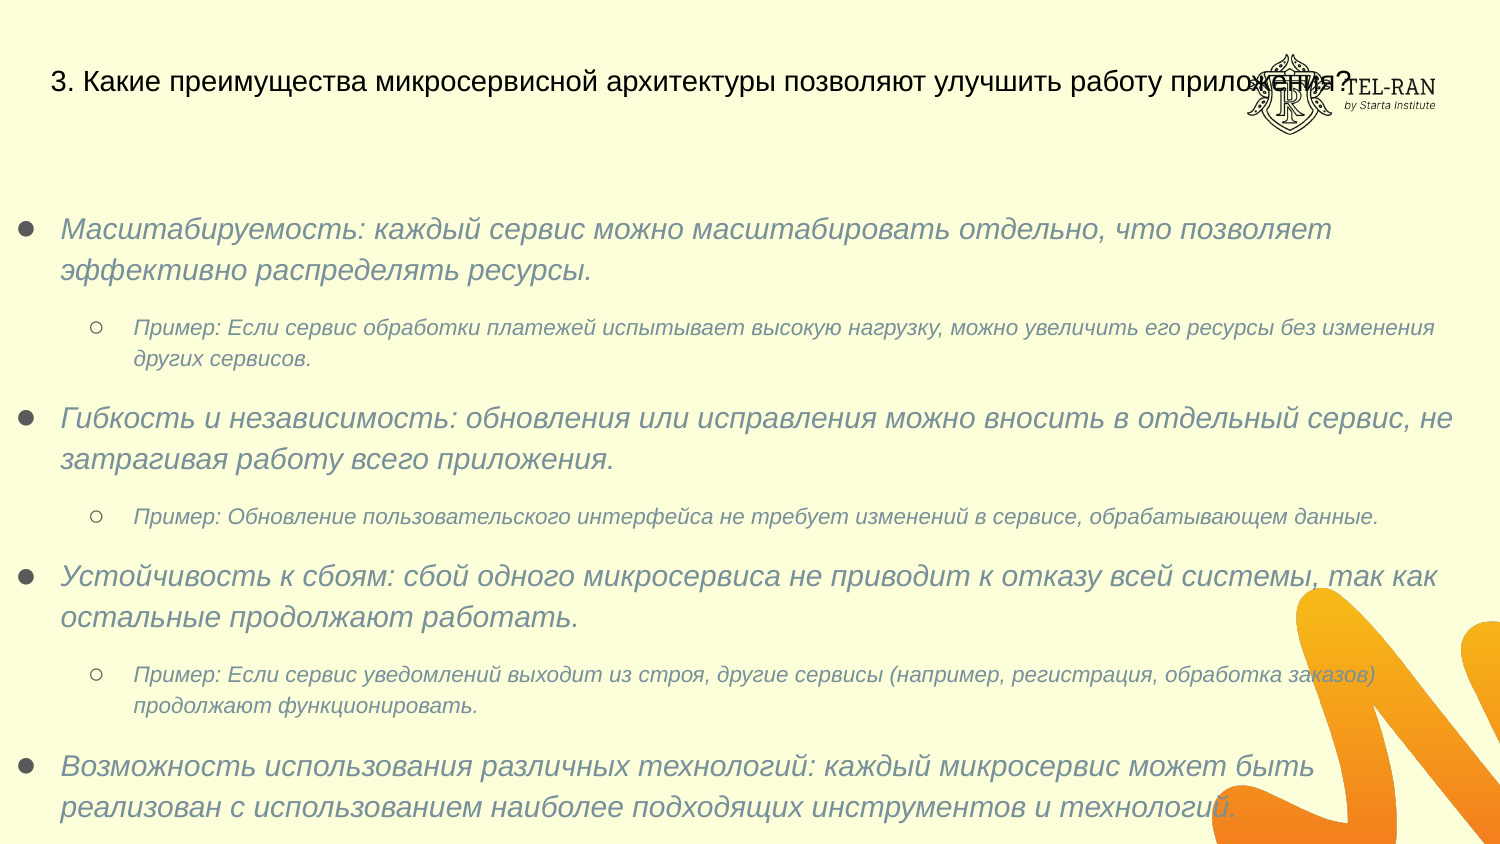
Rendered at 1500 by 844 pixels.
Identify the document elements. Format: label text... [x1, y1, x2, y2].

list Масштабируемость: каждый сервис можно масштабировать отдельно, что позволяет эффективно распределять ресурсы. Пример: Если сервис обработки платежей испытывает высокую нагрузку, можно увеличить его ресурсы без изменения других сервисов. Гибкость и независимость: обновления или исправления можно вносить в отдельный сервис, не затрагивая работу всего приложения. Пример: Обновление пользовательского интерфейса не требует изменений в сервисе, обрабатывающем данные. Устойчивость к сбоям: сбой одного микросервиса не приводит к отказу всей системы, так как остальные продолжают работать. Пример: Если сервис уведомлений выходит из строя, другие сервисы (например, регистрация, обработка заказов) продолжают функционировать. Возможность использования различных технологий: каждый микросервис может быть реализован с использованием наиболее подходящих инструментов и технологий. [0, 189, 1500, 844]
picture [1247, 54, 1435, 135]
title 3. Какие преимущества микросервисной архитектуры позволяют улучшить работу приложения? [35, 47, 1434, 142]
picture [1152, 588, 1500, 844]
